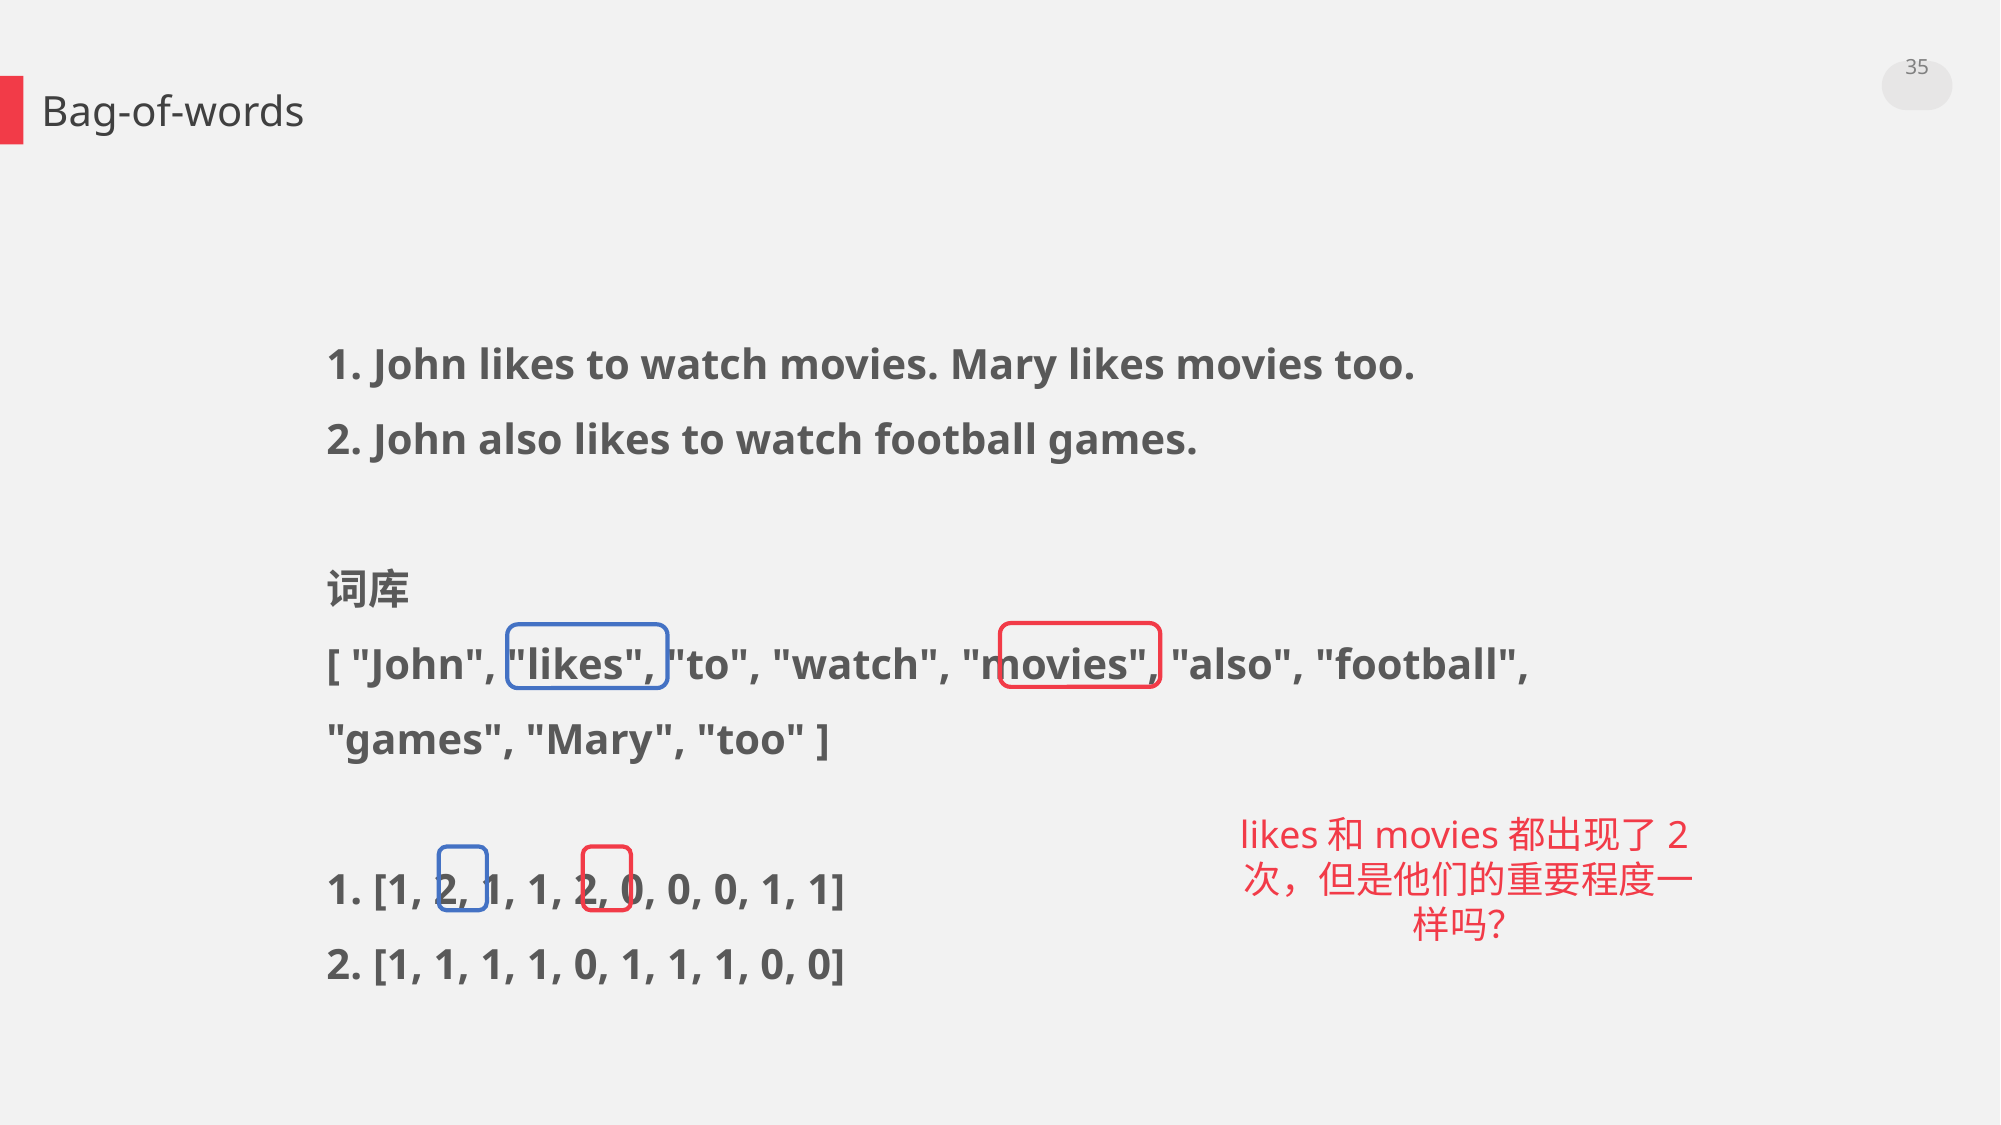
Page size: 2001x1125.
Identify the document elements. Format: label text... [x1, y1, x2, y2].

text_box [998, 622, 1162, 688]
slide_number 35 [1881, 53, 1953, 118]
text_box [506, 623, 669, 690]
text_box 1. John likes to watch movies. Mary likes movies too. 2. John also likes to watch football games. 词库 [ "John", "likes", "to", "watch", "movies", "also", "football", "games", "Mary", "too" ] 1. [1, 2, 1, 1, 2, 0, 0, 0, 1, 1] 2. [1, 1, 1, 1, 0, 1, 1, 1, 0, 0] [311, 305, 1689, 1070]
text_box likes和movies都出现了2次，但是他们的重要程度一样吗？ [1207, 845, 1731, 912]
text_box [437, 845, 488, 912]
text_box [581, 845, 633, 912]
list Bag-of-words [41, 75, 668, 145]
